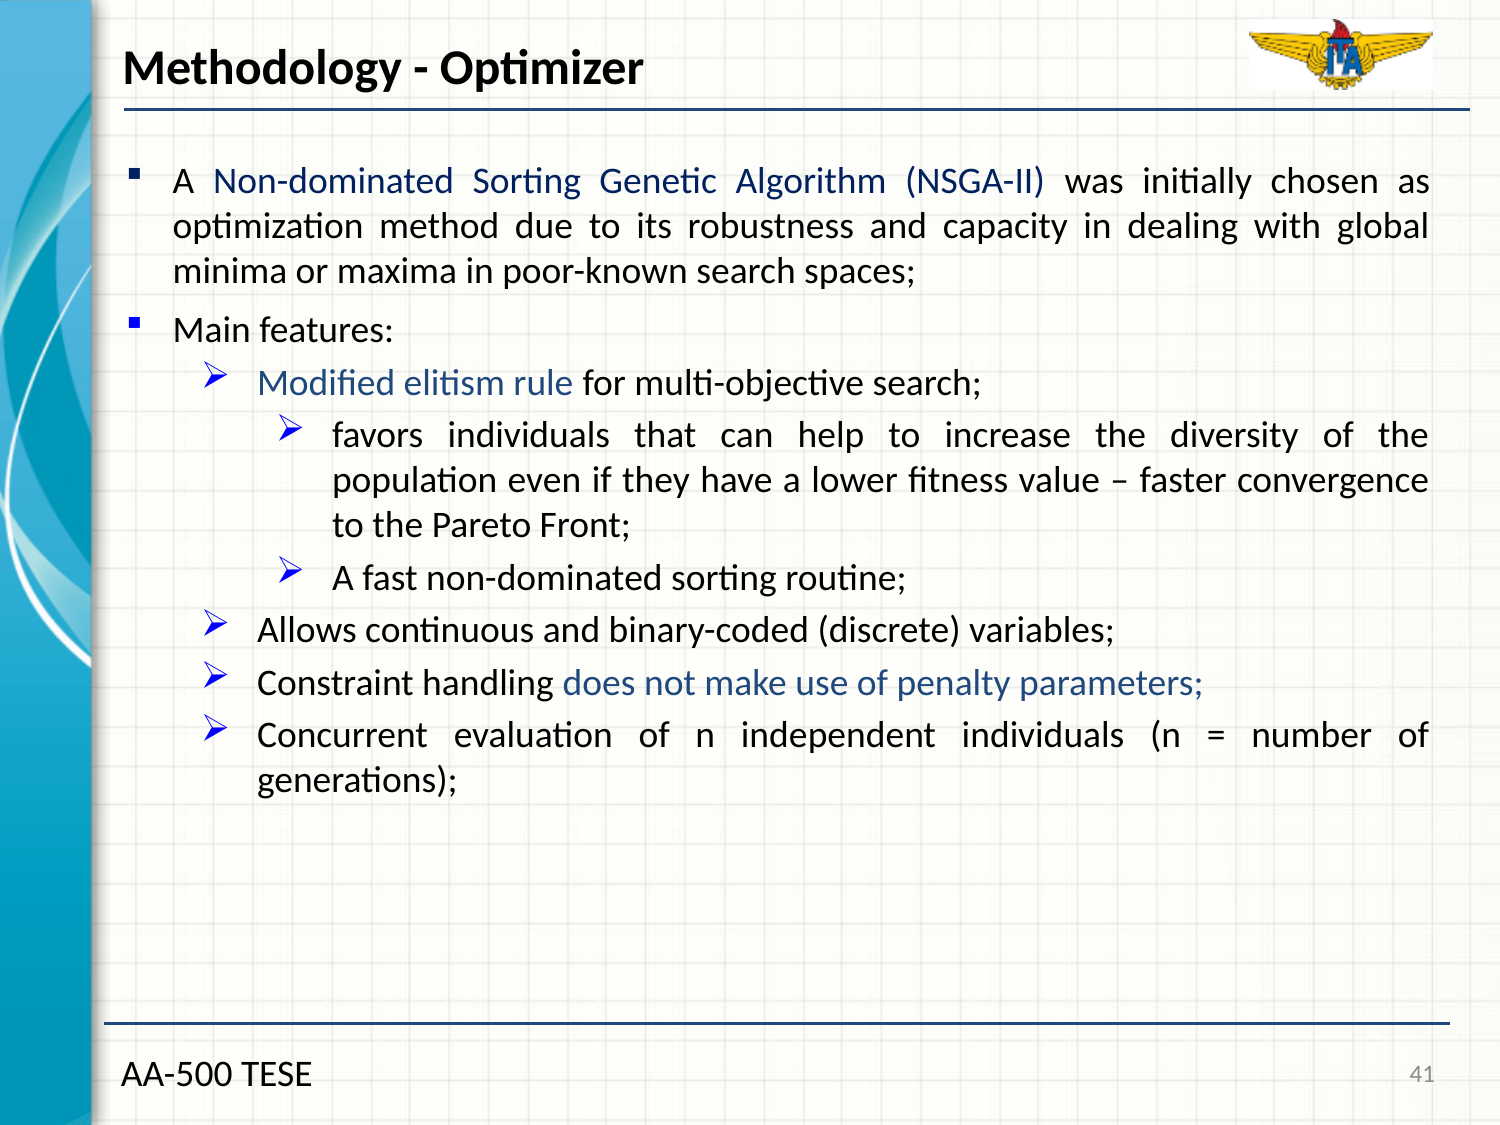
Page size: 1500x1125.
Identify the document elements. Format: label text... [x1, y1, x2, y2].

picture [0, 0, 1500, 1125]
text_box A Non-dominated Sorting Genetic Algorithm (NSGA-II) was initially chosen as optimization method due to its robustness and capacity in dealing with global minima or maxima in poor-known search spaces; Main features: Modified elitism rule for multi-objective search; favors individuals that can help to increase the diversity of the population even if they have a lower fitness value – faster convergence to the Pareto Front; A fast non-dominated sorting routine; Allows continuous and binary-coded (discrete) variables; Constraint handling does not make use of penalty parameters; Concurrent evaluation of n independent individuals (n = number of generations); [111, 149, 1446, 859]
text_box Methodology - Optimizer [107, 27, 758, 102]
slide_number 41 [1100, 1042, 1450, 1103]
